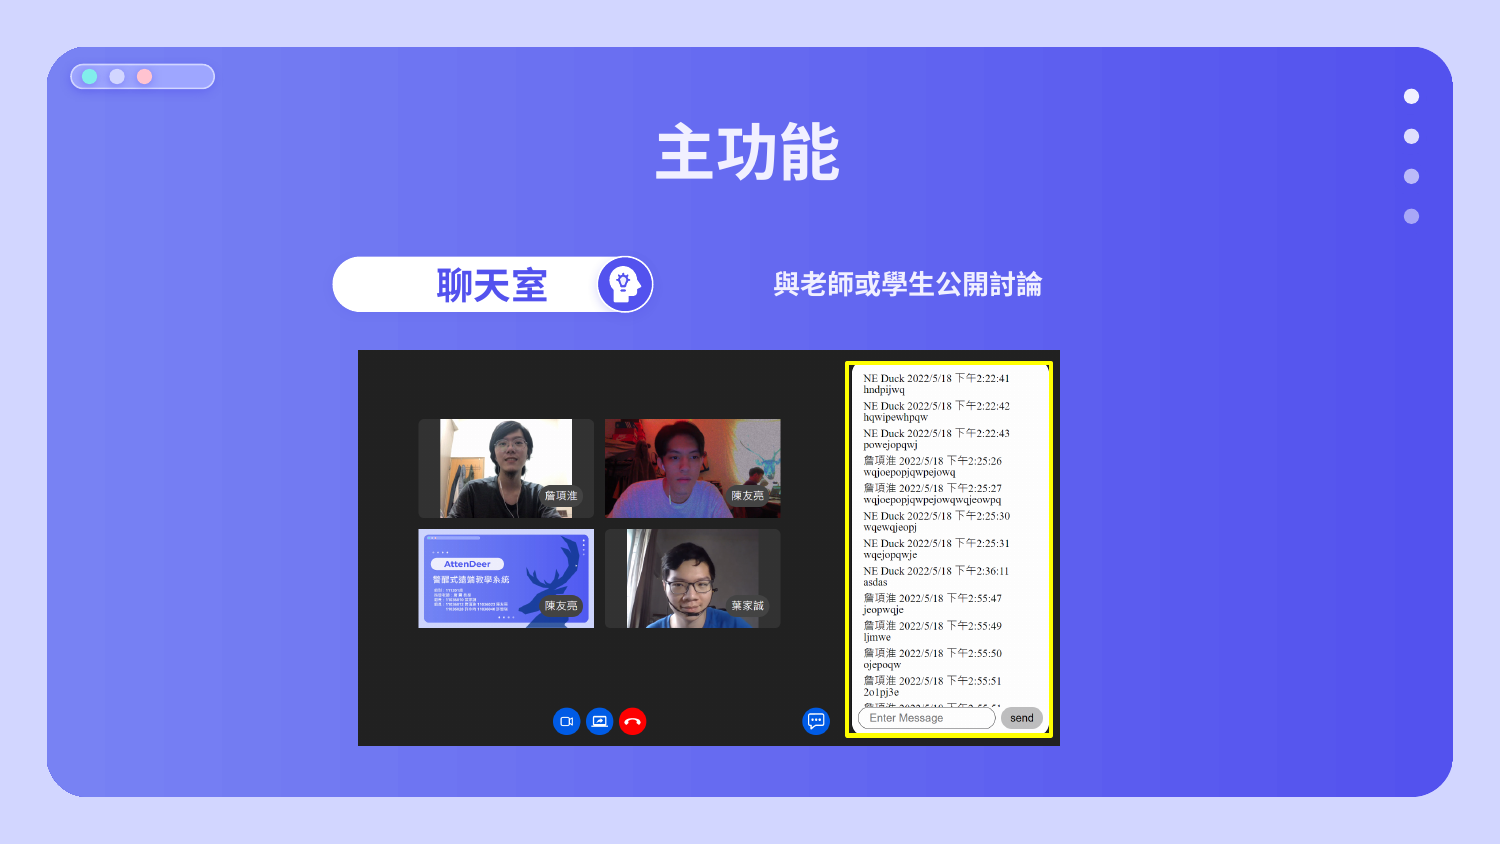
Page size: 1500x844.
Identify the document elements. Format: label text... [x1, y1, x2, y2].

subtitle 與老師或學生公開討論 [712, 244, 1106, 324]
text_box [597, 256, 653, 303]
title 聊天室 [358, 268, 597, 300]
title 主功能 [115, 98, 1380, 193]
picture [358, 350, 1061, 746]
text_box [332, 256, 613, 312]
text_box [608, 265, 642, 303]
